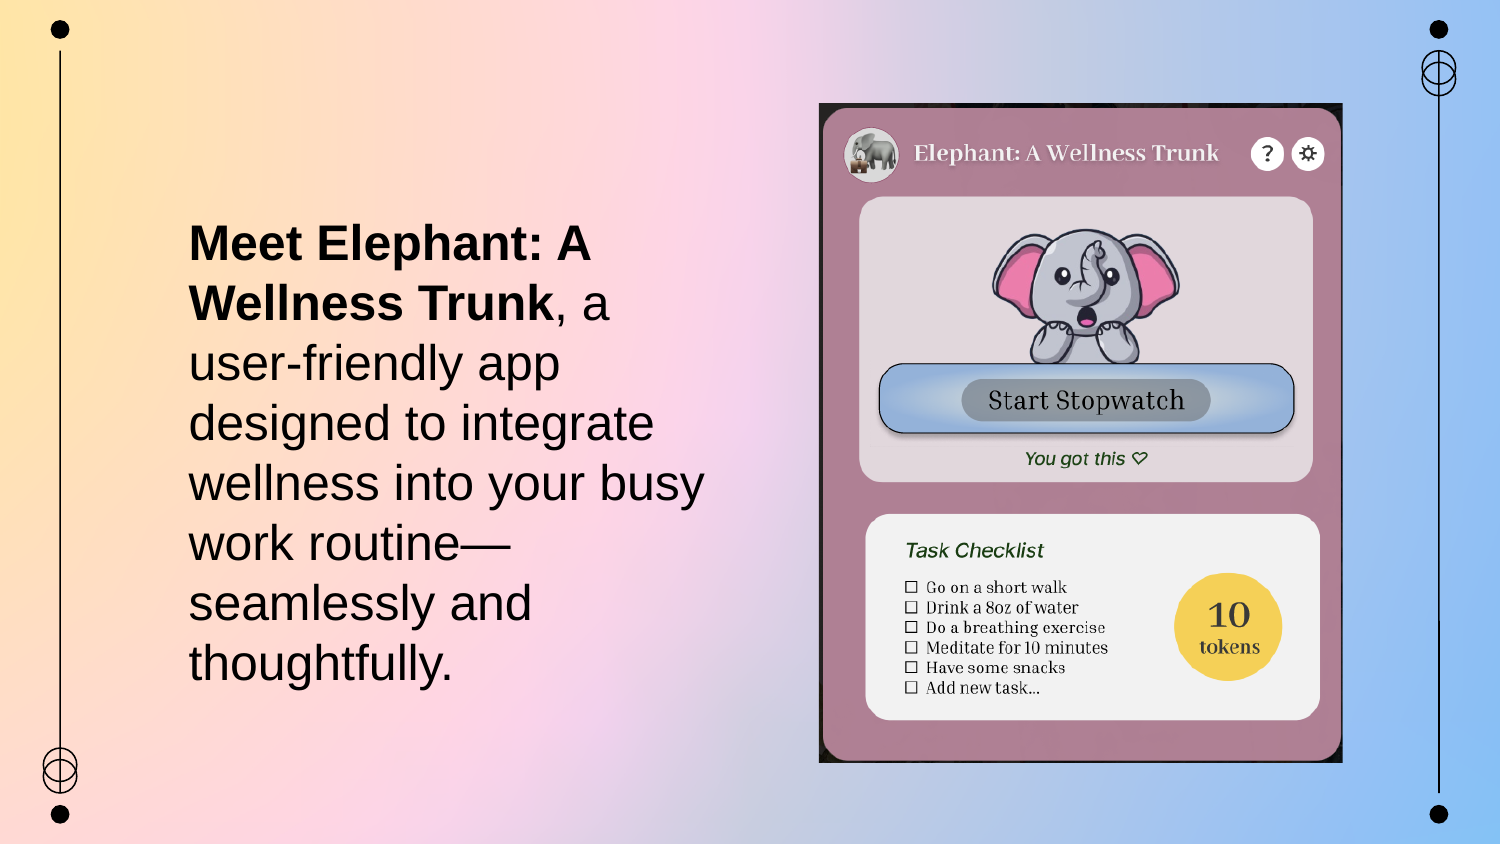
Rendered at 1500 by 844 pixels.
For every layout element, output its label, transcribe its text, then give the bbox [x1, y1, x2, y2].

subtitle Meet Elephant: A Wellness Trunk, a user-friendly app designed to integrate wellness into your busy work routine—seamlessly and thoughtfully. [135, 181, 751, 719]
picture [0, 0, 1500, 844]
